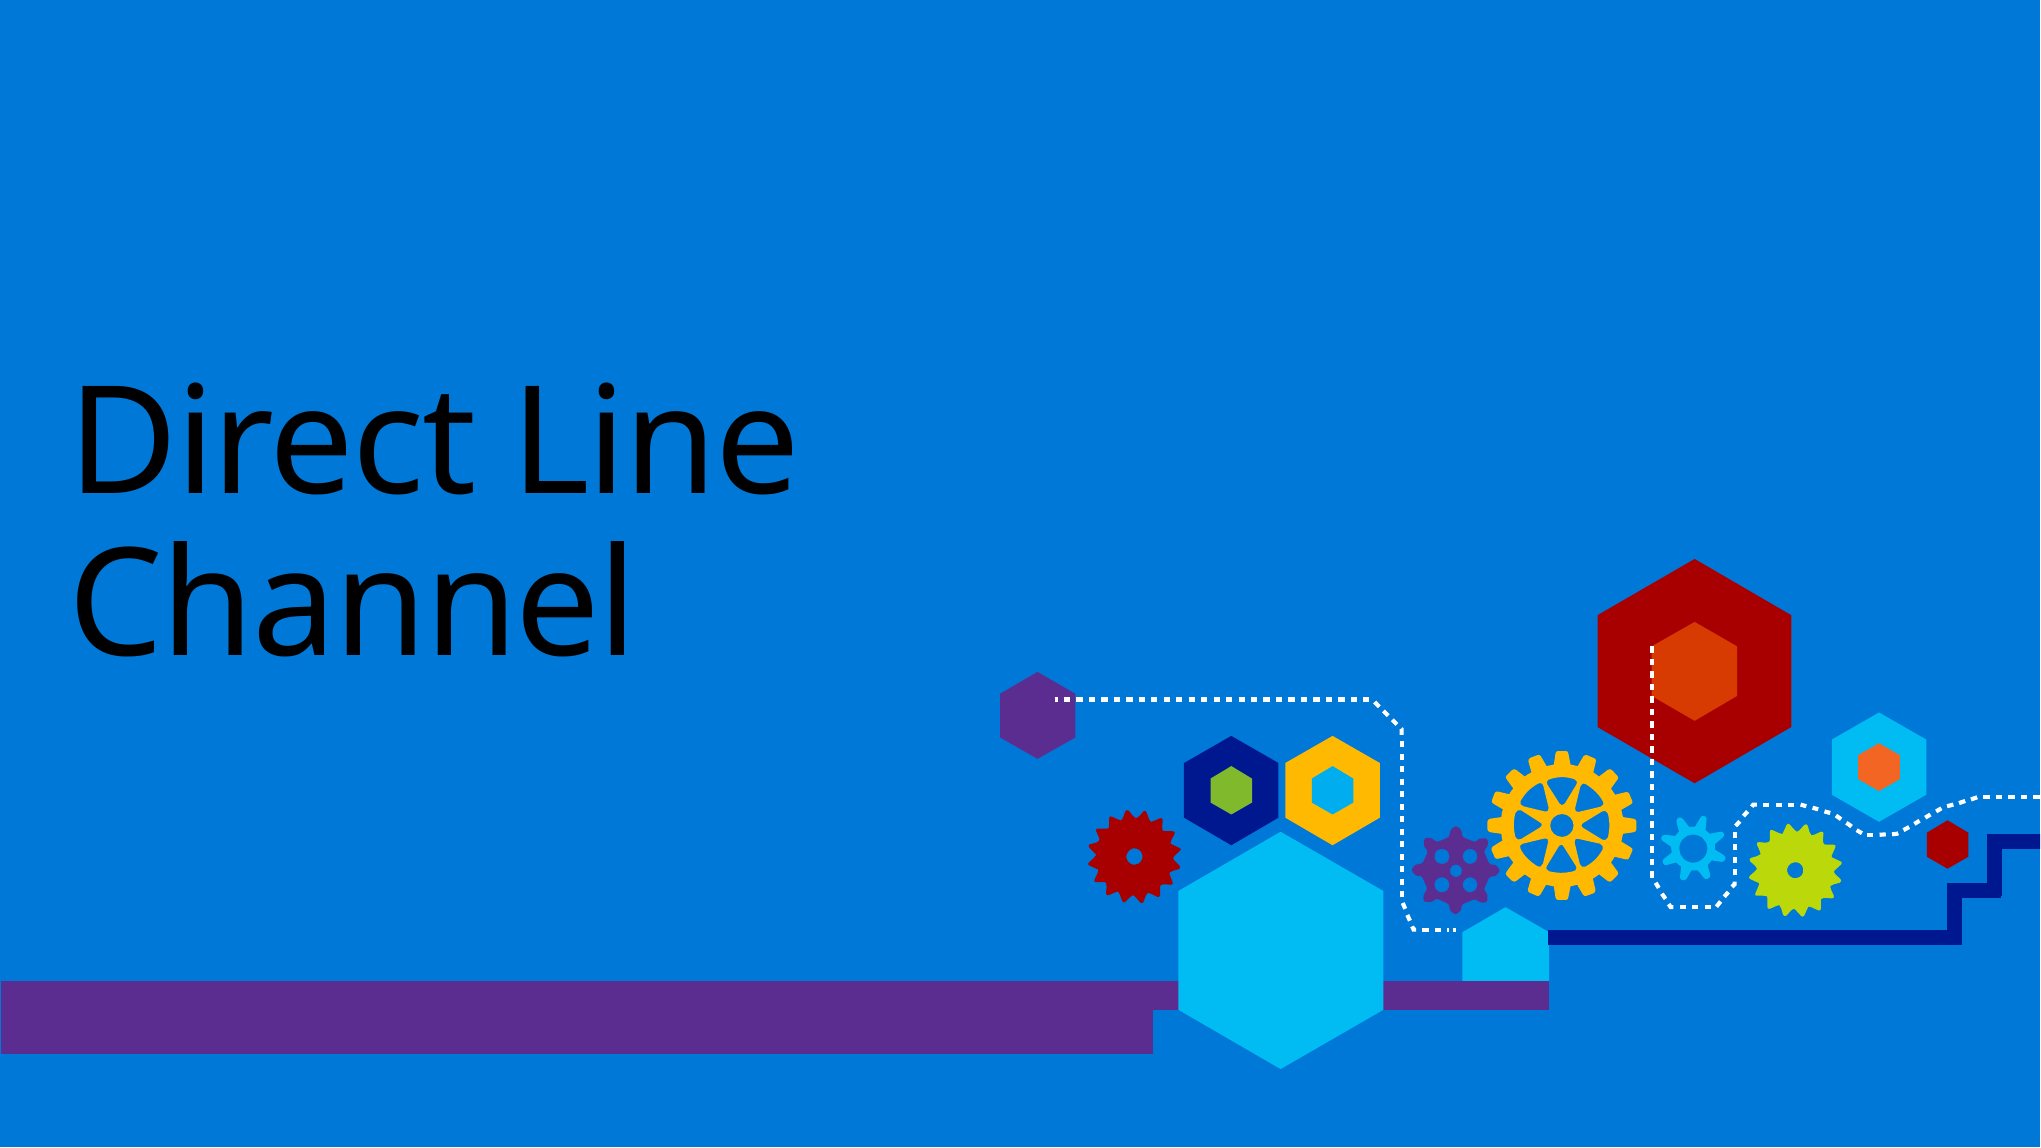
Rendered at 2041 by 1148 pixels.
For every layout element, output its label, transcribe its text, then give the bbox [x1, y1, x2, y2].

title Direct Line Channel [45, 348, 1246, 707]
